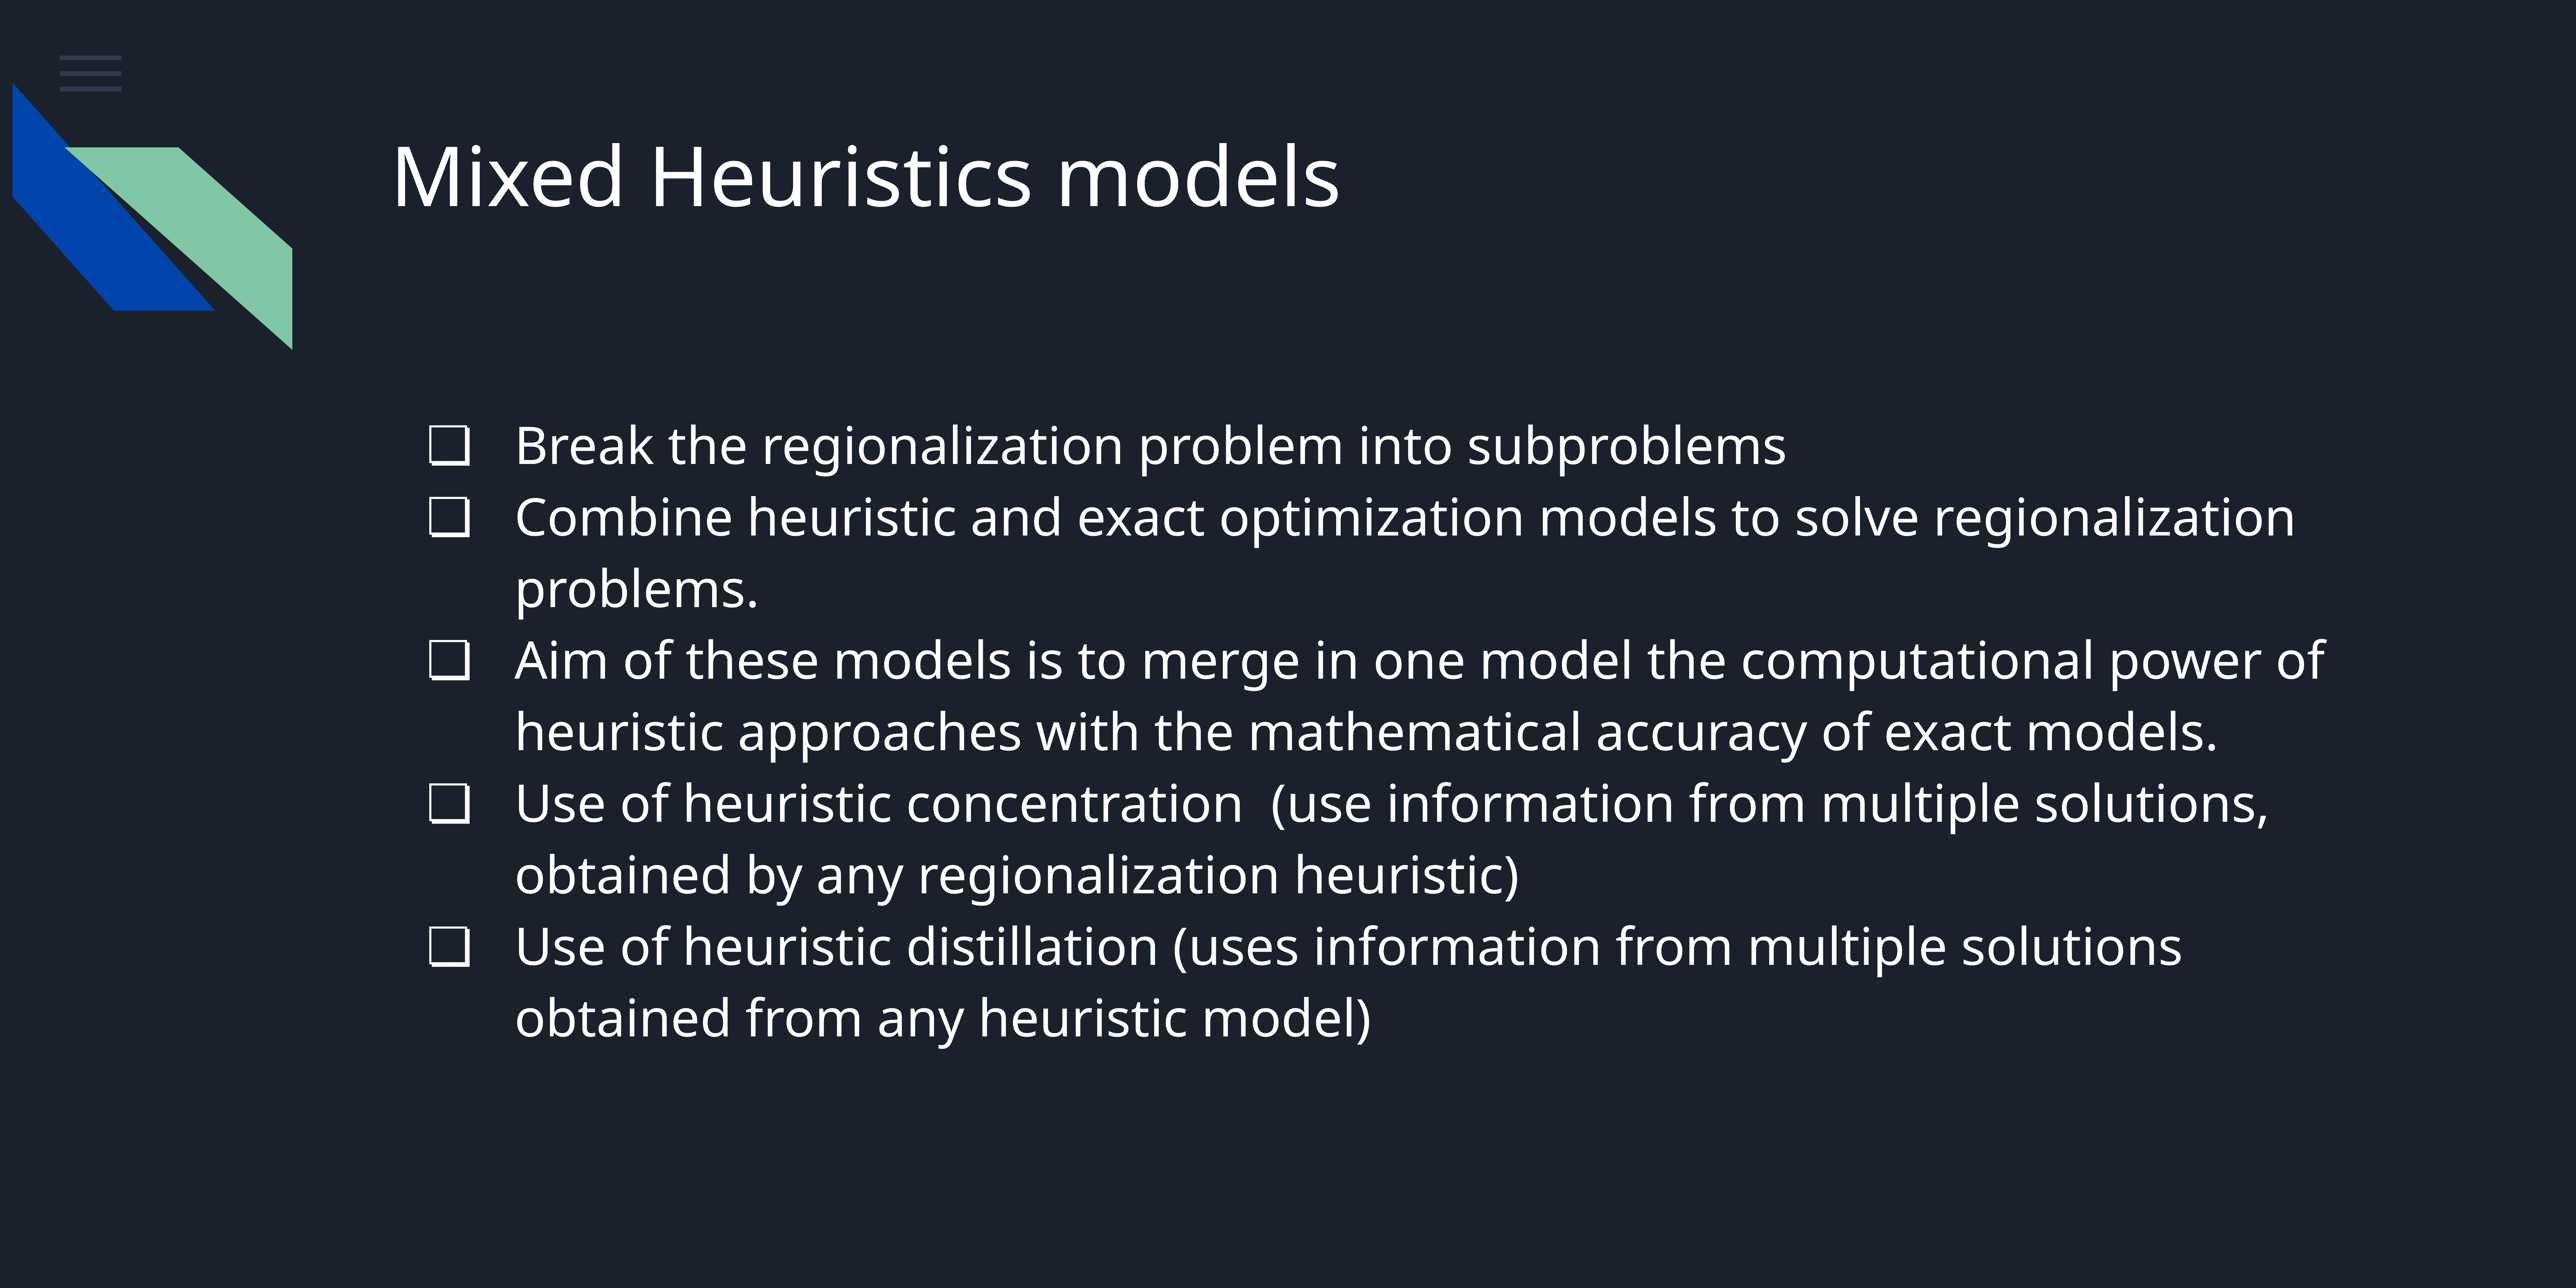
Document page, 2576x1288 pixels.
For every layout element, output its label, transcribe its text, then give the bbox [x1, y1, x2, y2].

list Break the regionalization problem into subproblems Combine heuristic and exact optimization models to solve regionalization problems. Aim of these models is to merge in one model the computational power of heuristic approaches with the mathematical accuracy of exact models. Use of heuristic concentration (use information from multiple solutions, obtained by any regionalization heuristic) Use of heuristic distillation (uses information from multiple solutions obtained from any heuristic model) [366, 378, 2400, 873]
title Mixed Heuristics models [366, 98, 1698, 304]
